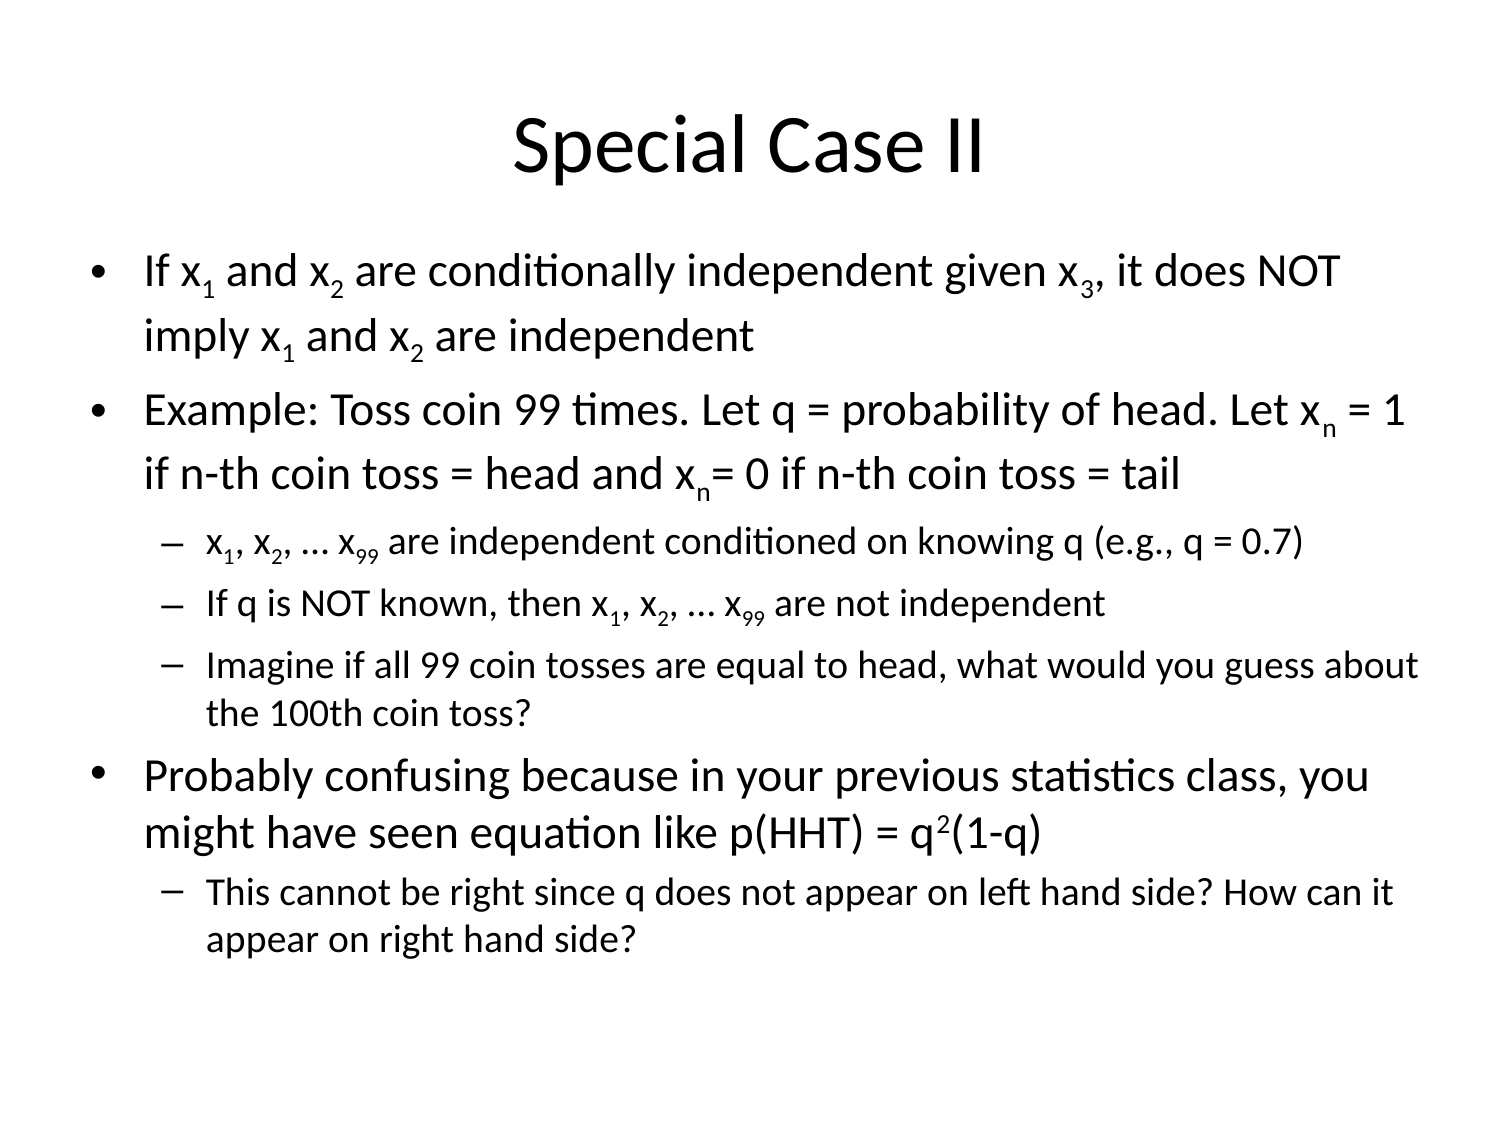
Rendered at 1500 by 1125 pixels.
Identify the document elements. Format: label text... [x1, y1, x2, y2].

title Special Case II [75, 45, 1425, 231]
list If x1 and x2 are conditionally independent given x3, it does NOT imply x1 and x2 are independent Example: Toss coin 99 times. Let q = probability of head. Let xn = 1 if n-th coin toss = head and xn= 0 if n-th coin toss = tail x1, x2, … x99 are independent conditioned on knowing q (e.g., q = 0.7) If q is NOT known, then x1, x2, … x99 are not independent Imagine if all 99 coin tosses are equal to head, what would you guess about the 100th coin toss? Probably confusing because in your previous statistics class, you might have seen equation like p(HHT) = q2(1-q) This cannot be right since q does not appear on left hand side? How can it appear on right hand side? Instead it should actually be p(HHT | q) = q2(1-q). The term ”| q” is implicit and is often dropped to reduce clutter [75, 231, 1444, 1078]
